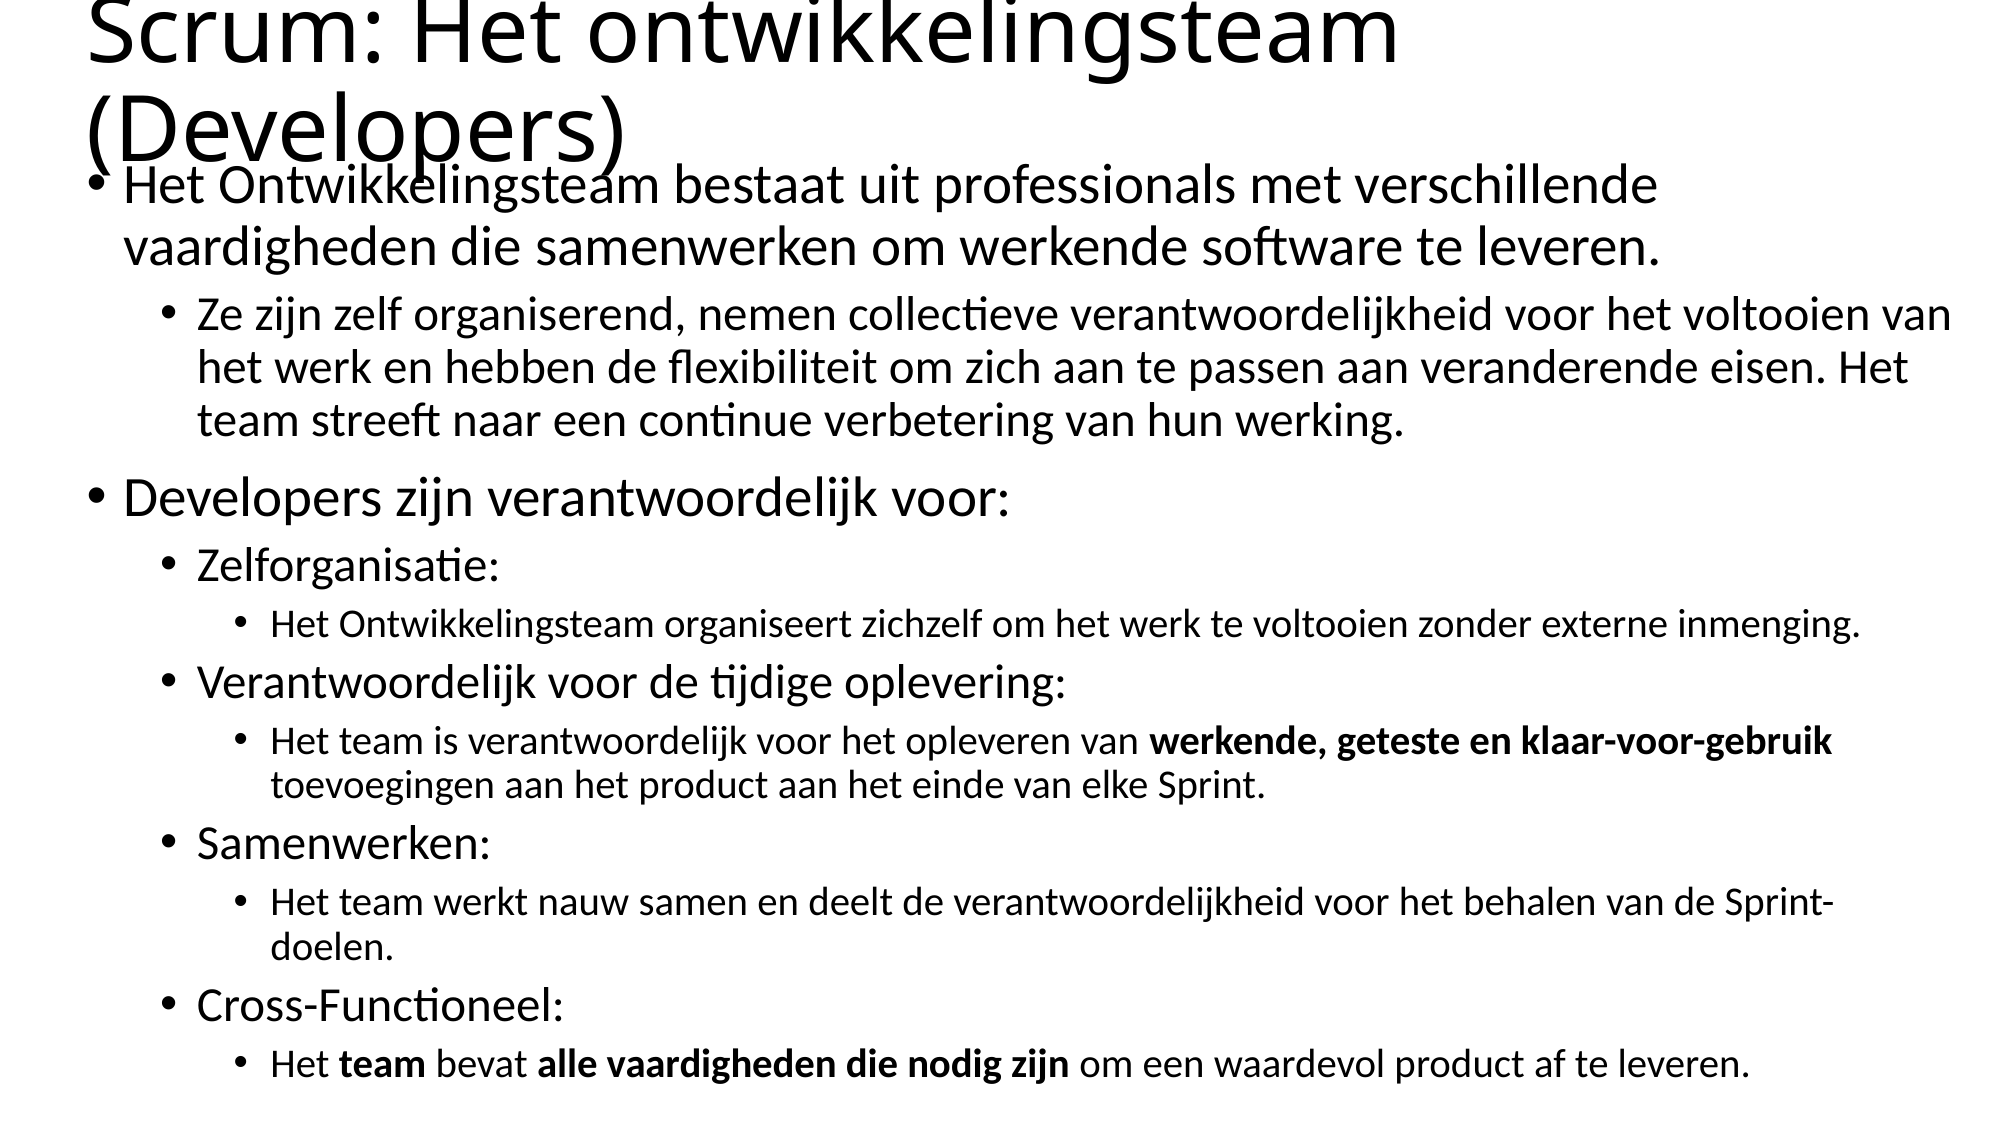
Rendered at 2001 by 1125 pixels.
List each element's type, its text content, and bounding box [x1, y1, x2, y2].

title Scrum: Het ontwikkelingsteam (Developers) [71, 17, 1927, 146]
list Het Ontwikkelingsteam bestaat uit professionals met verschillende vaardigheden die samenwerken om werkende software te leveren. Ze zijn zelf organiserend, nemen collectieve verantwoordelijkheid voor het voltooien van het werk en hebben de flexibiliteit om zich aan te passen aan veranderende eisen. Het team streeft naar een continue verbetering van hun werking. Developers zijn verantwoordelijk voor: Zelforganisatie: Het Ontwikkelingsteam organiseert zichzelf om het werk te voltooien zonder externe inmenging. Verantwoordelijk voor de tijdige oplevering: Het team is verantwoordelijk voor het opleveren van werkende, geteste en klaar-voor-gebruik toevoegingen aan het product aan het einde van elke Sprint. Samenwerken: Het team werkt nauw samen en deelt de verantwoordelijkheid voor het behalen van de Sprint-doelen. Cross-Functioneel: Het team bevat alle vaardigheden die nodig zijn om een waardevol product af te leveren. [71, 146, 1971, 1098]
